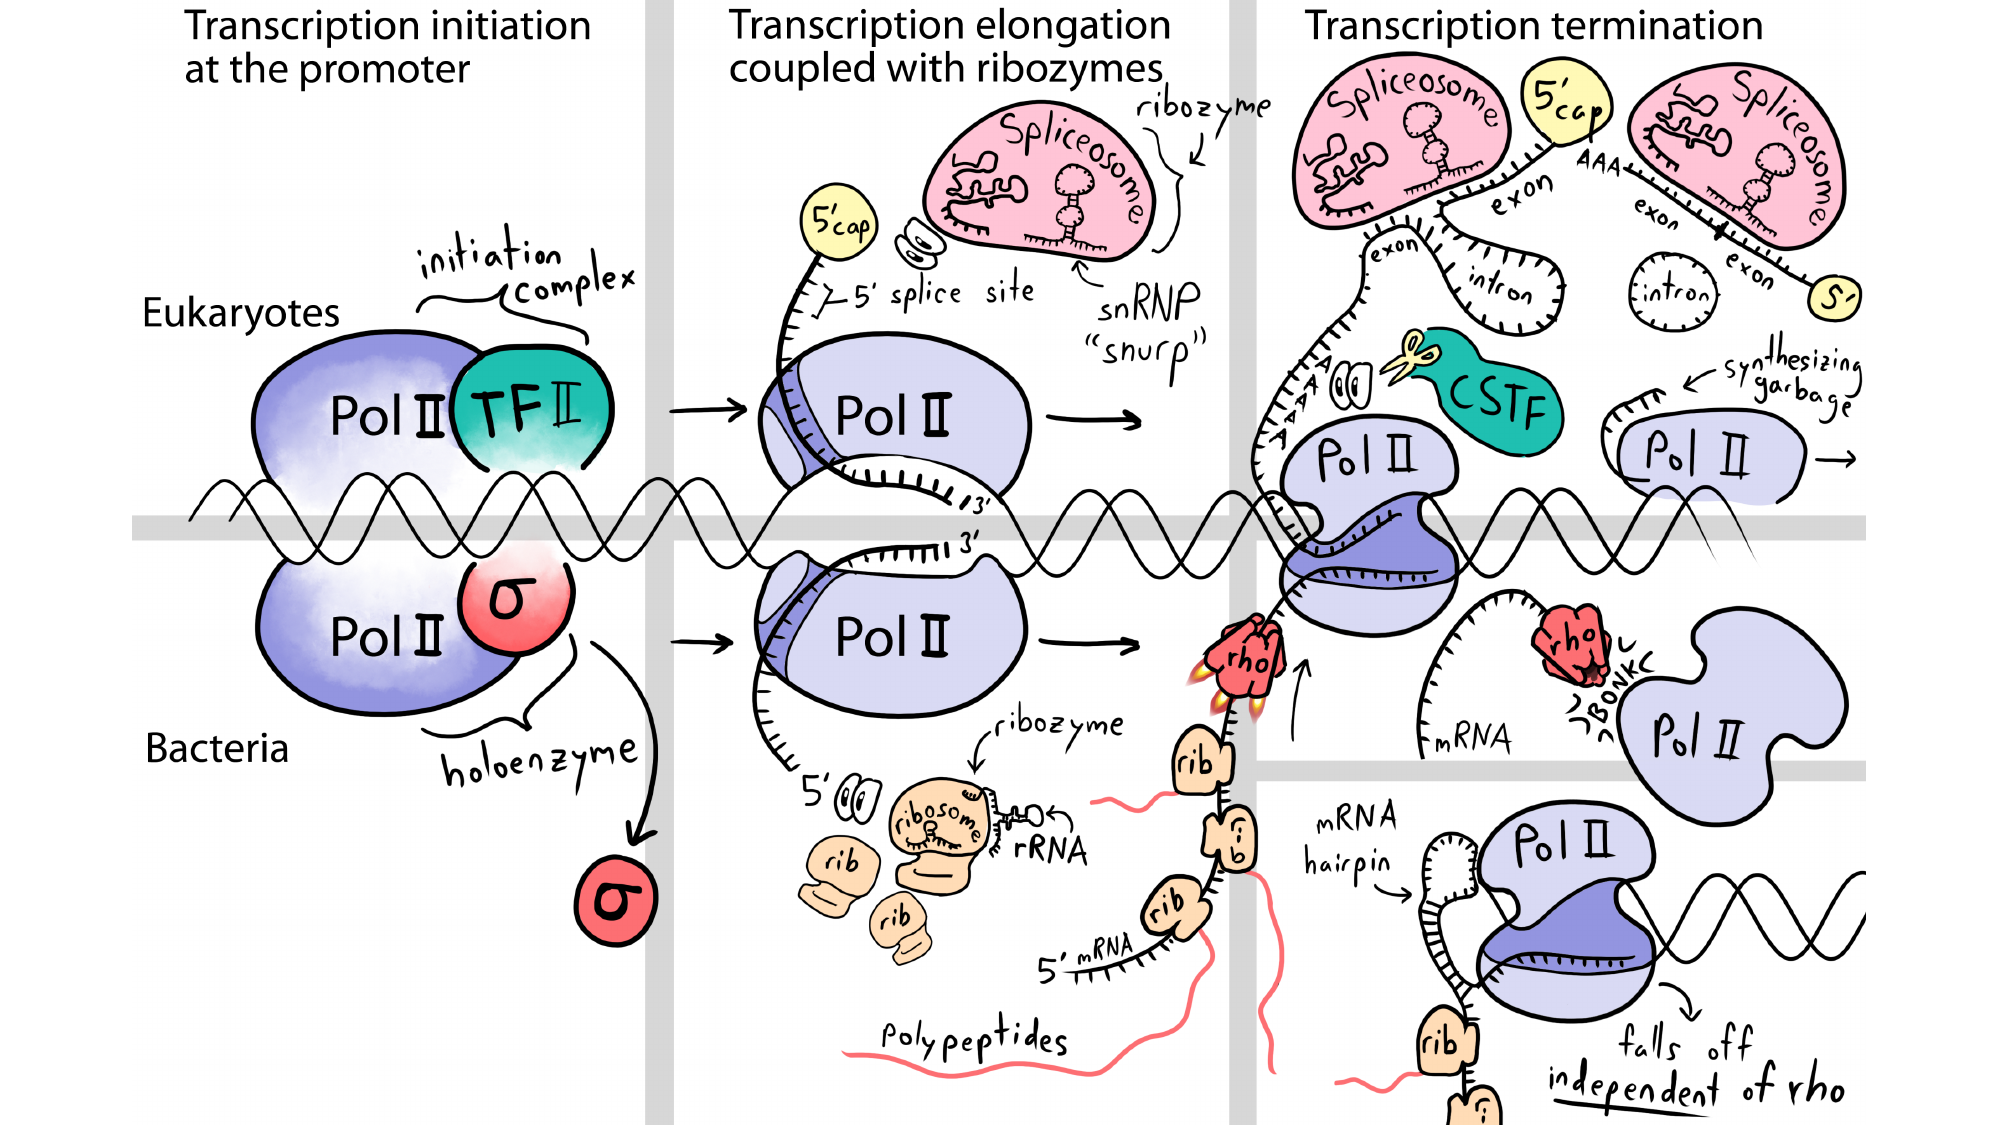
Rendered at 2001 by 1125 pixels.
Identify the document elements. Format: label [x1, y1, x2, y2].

list [132, 0, 1867, 1125]
